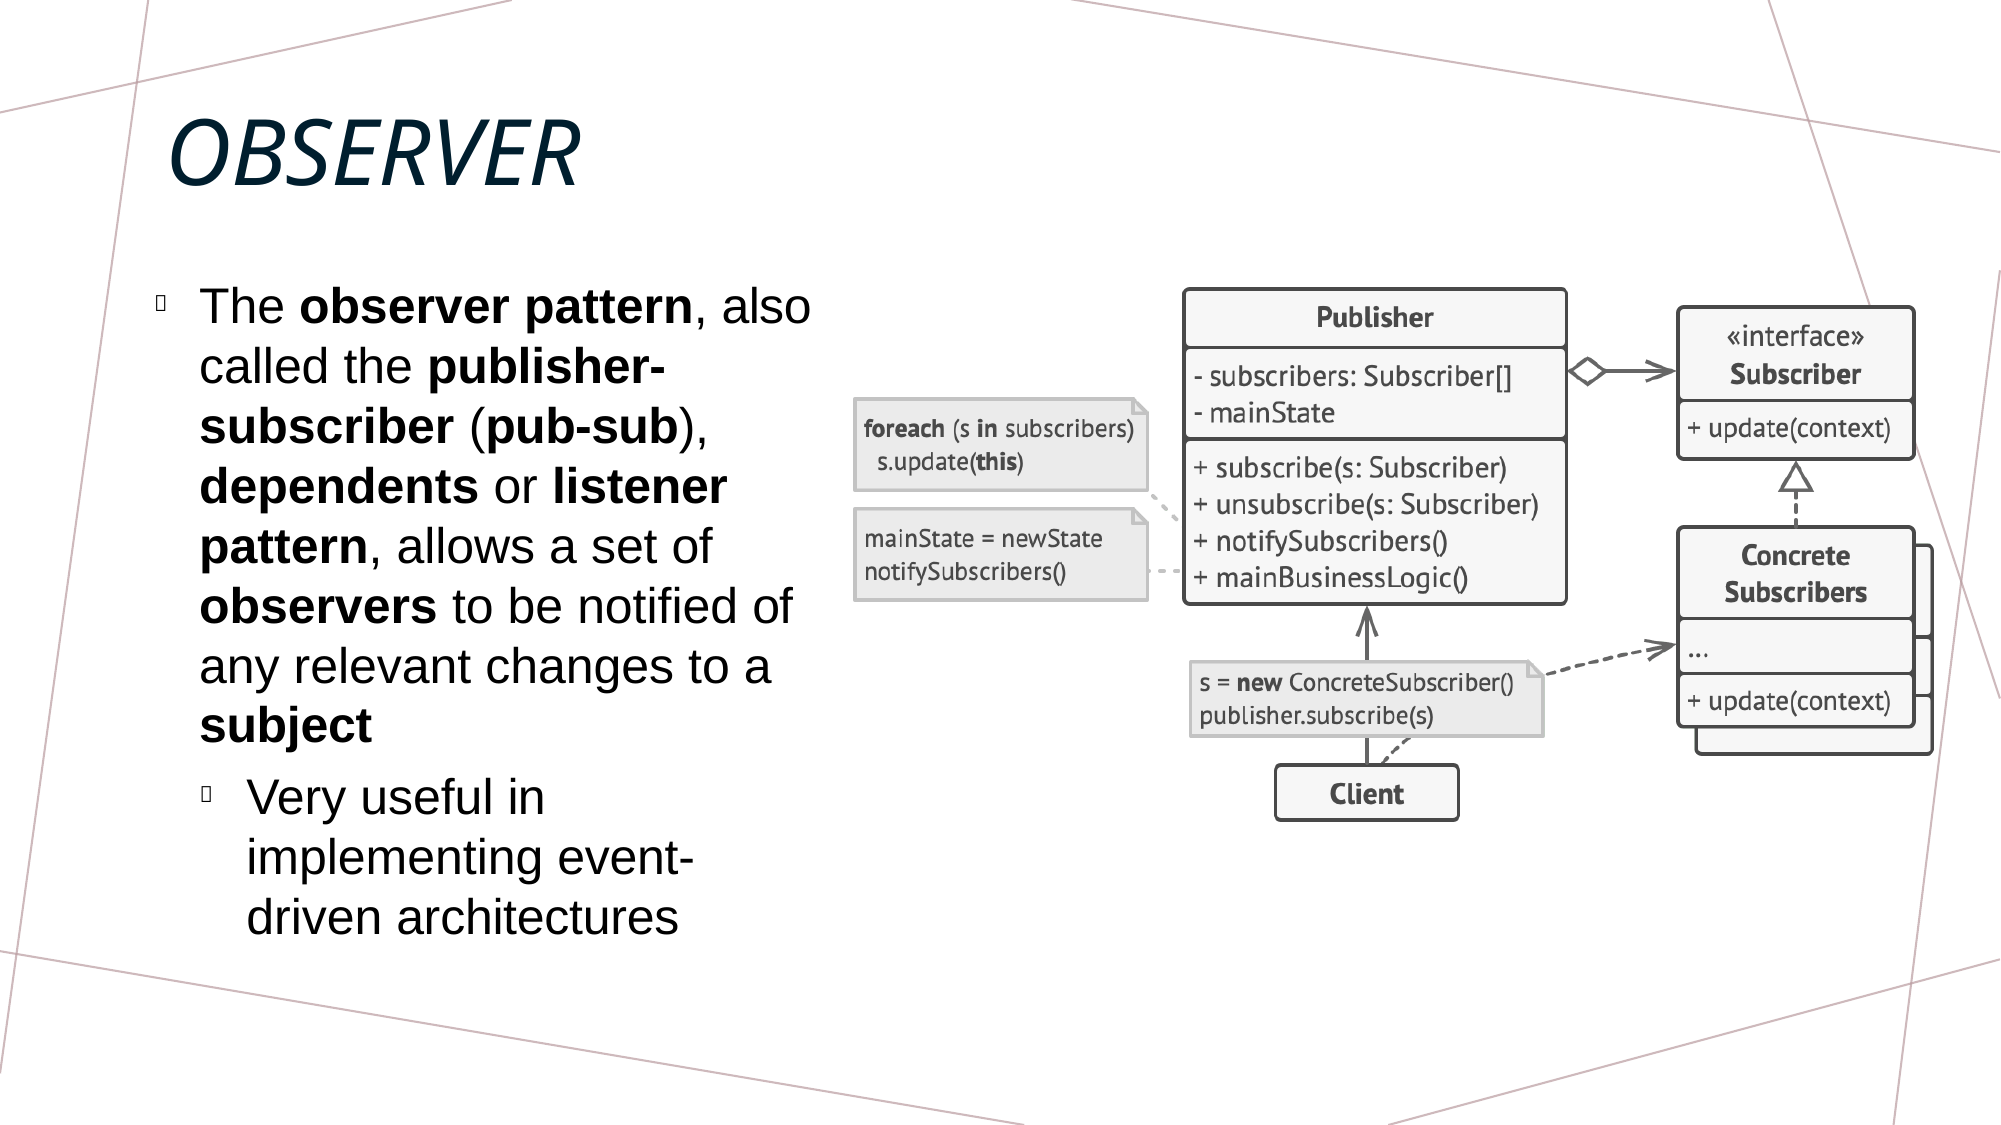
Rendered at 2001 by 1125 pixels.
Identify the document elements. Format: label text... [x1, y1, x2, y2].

text_box The observer pattern, also called the publisher- subscriber (pub-sub), dependents or listener pattern, allows a set of observers to be notified of any relevant changes to a subject [196, 271, 815, 753]
picture [836, 270, 1952, 838]
text_box Very useful in implementing event- driven architectures [243, 761, 698, 945]
text_box  [196, 777, 220, 807]
text_box  [151, 286, 174, 316]
title Observer [162, 52, 1505, 243]
